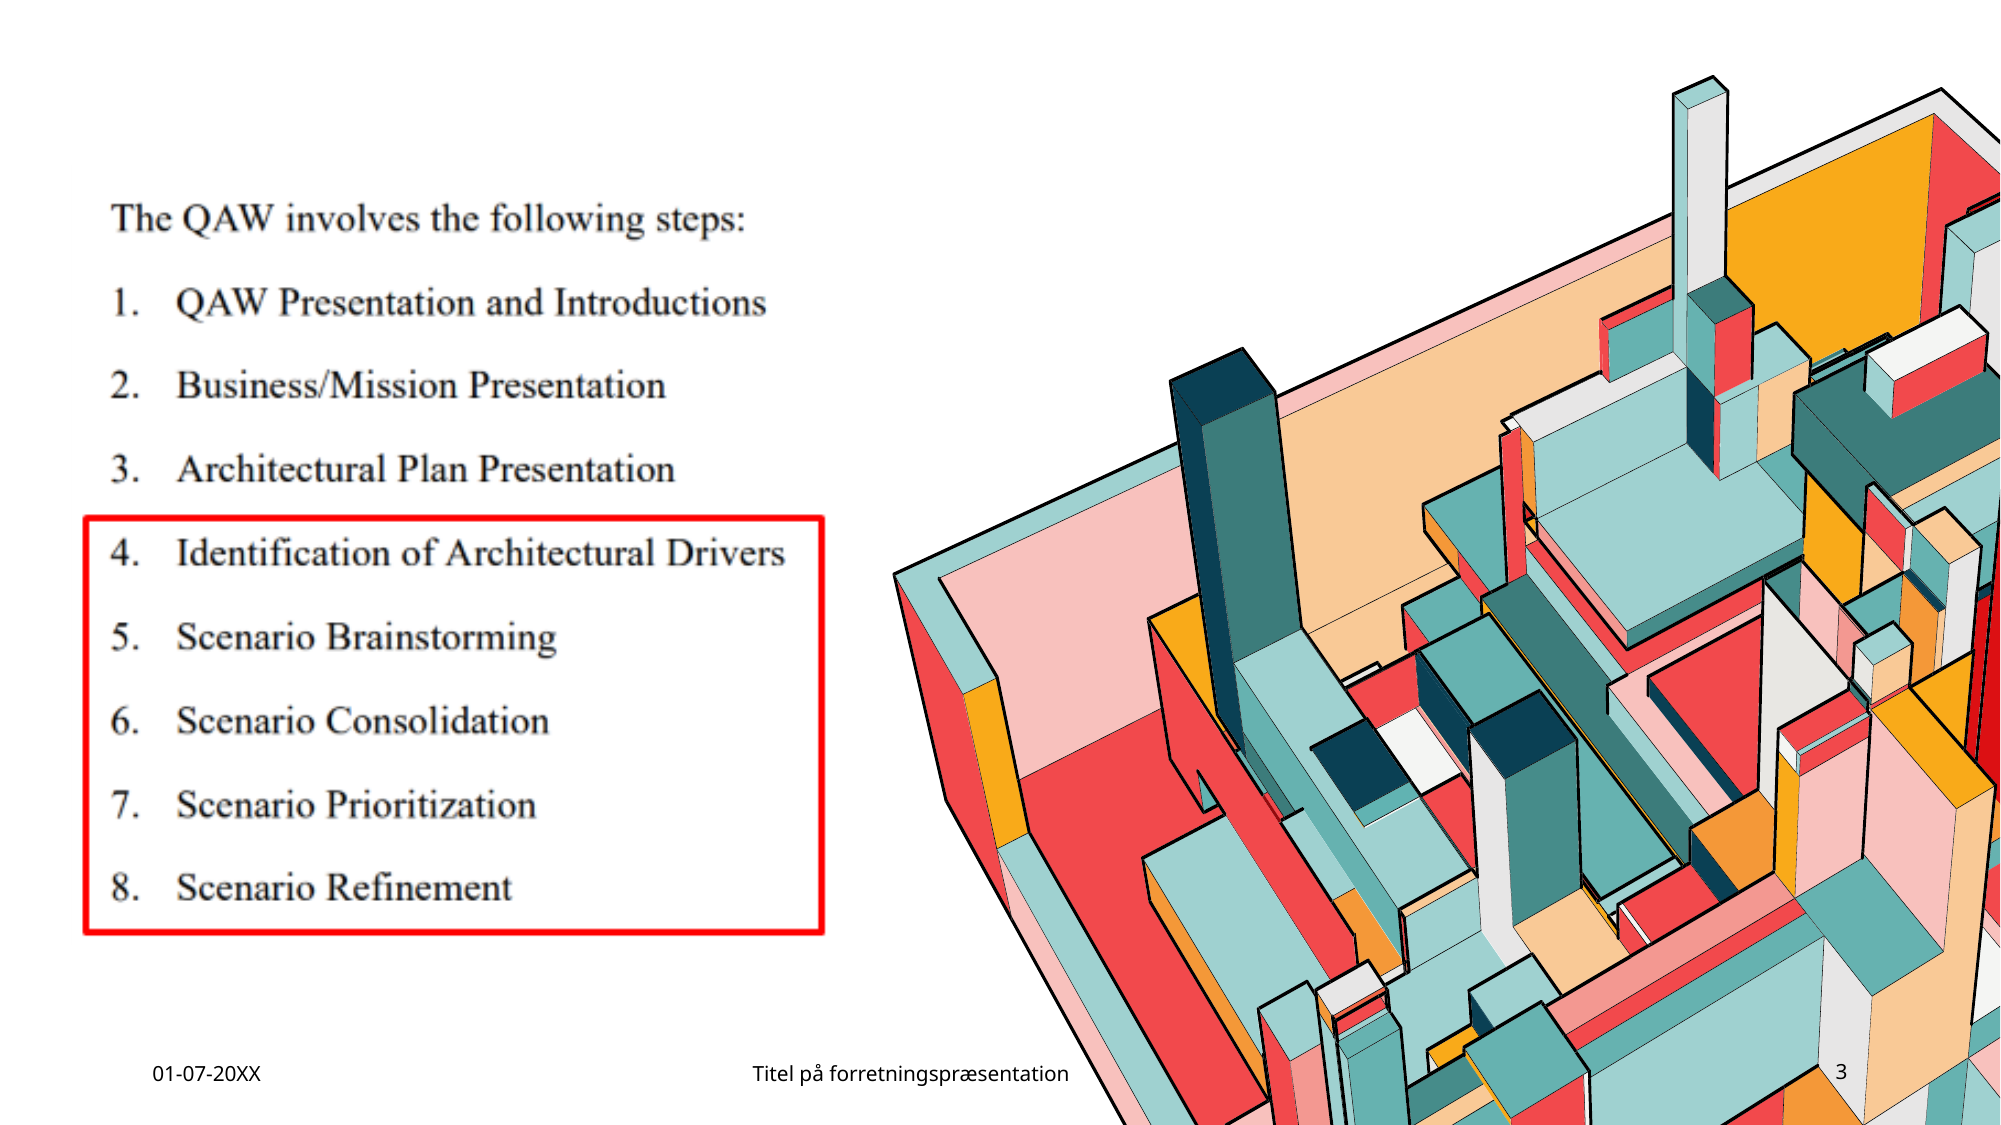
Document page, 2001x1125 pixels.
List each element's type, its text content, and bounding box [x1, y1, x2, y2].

slide_number 3 [1412, 1042, 1863, 1103]
picture [70, 165, 874, 945]
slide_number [137, 1042, 363, 1103]
footer Titel på forretningspræsentation [634, 1042, 1085, 1103]
